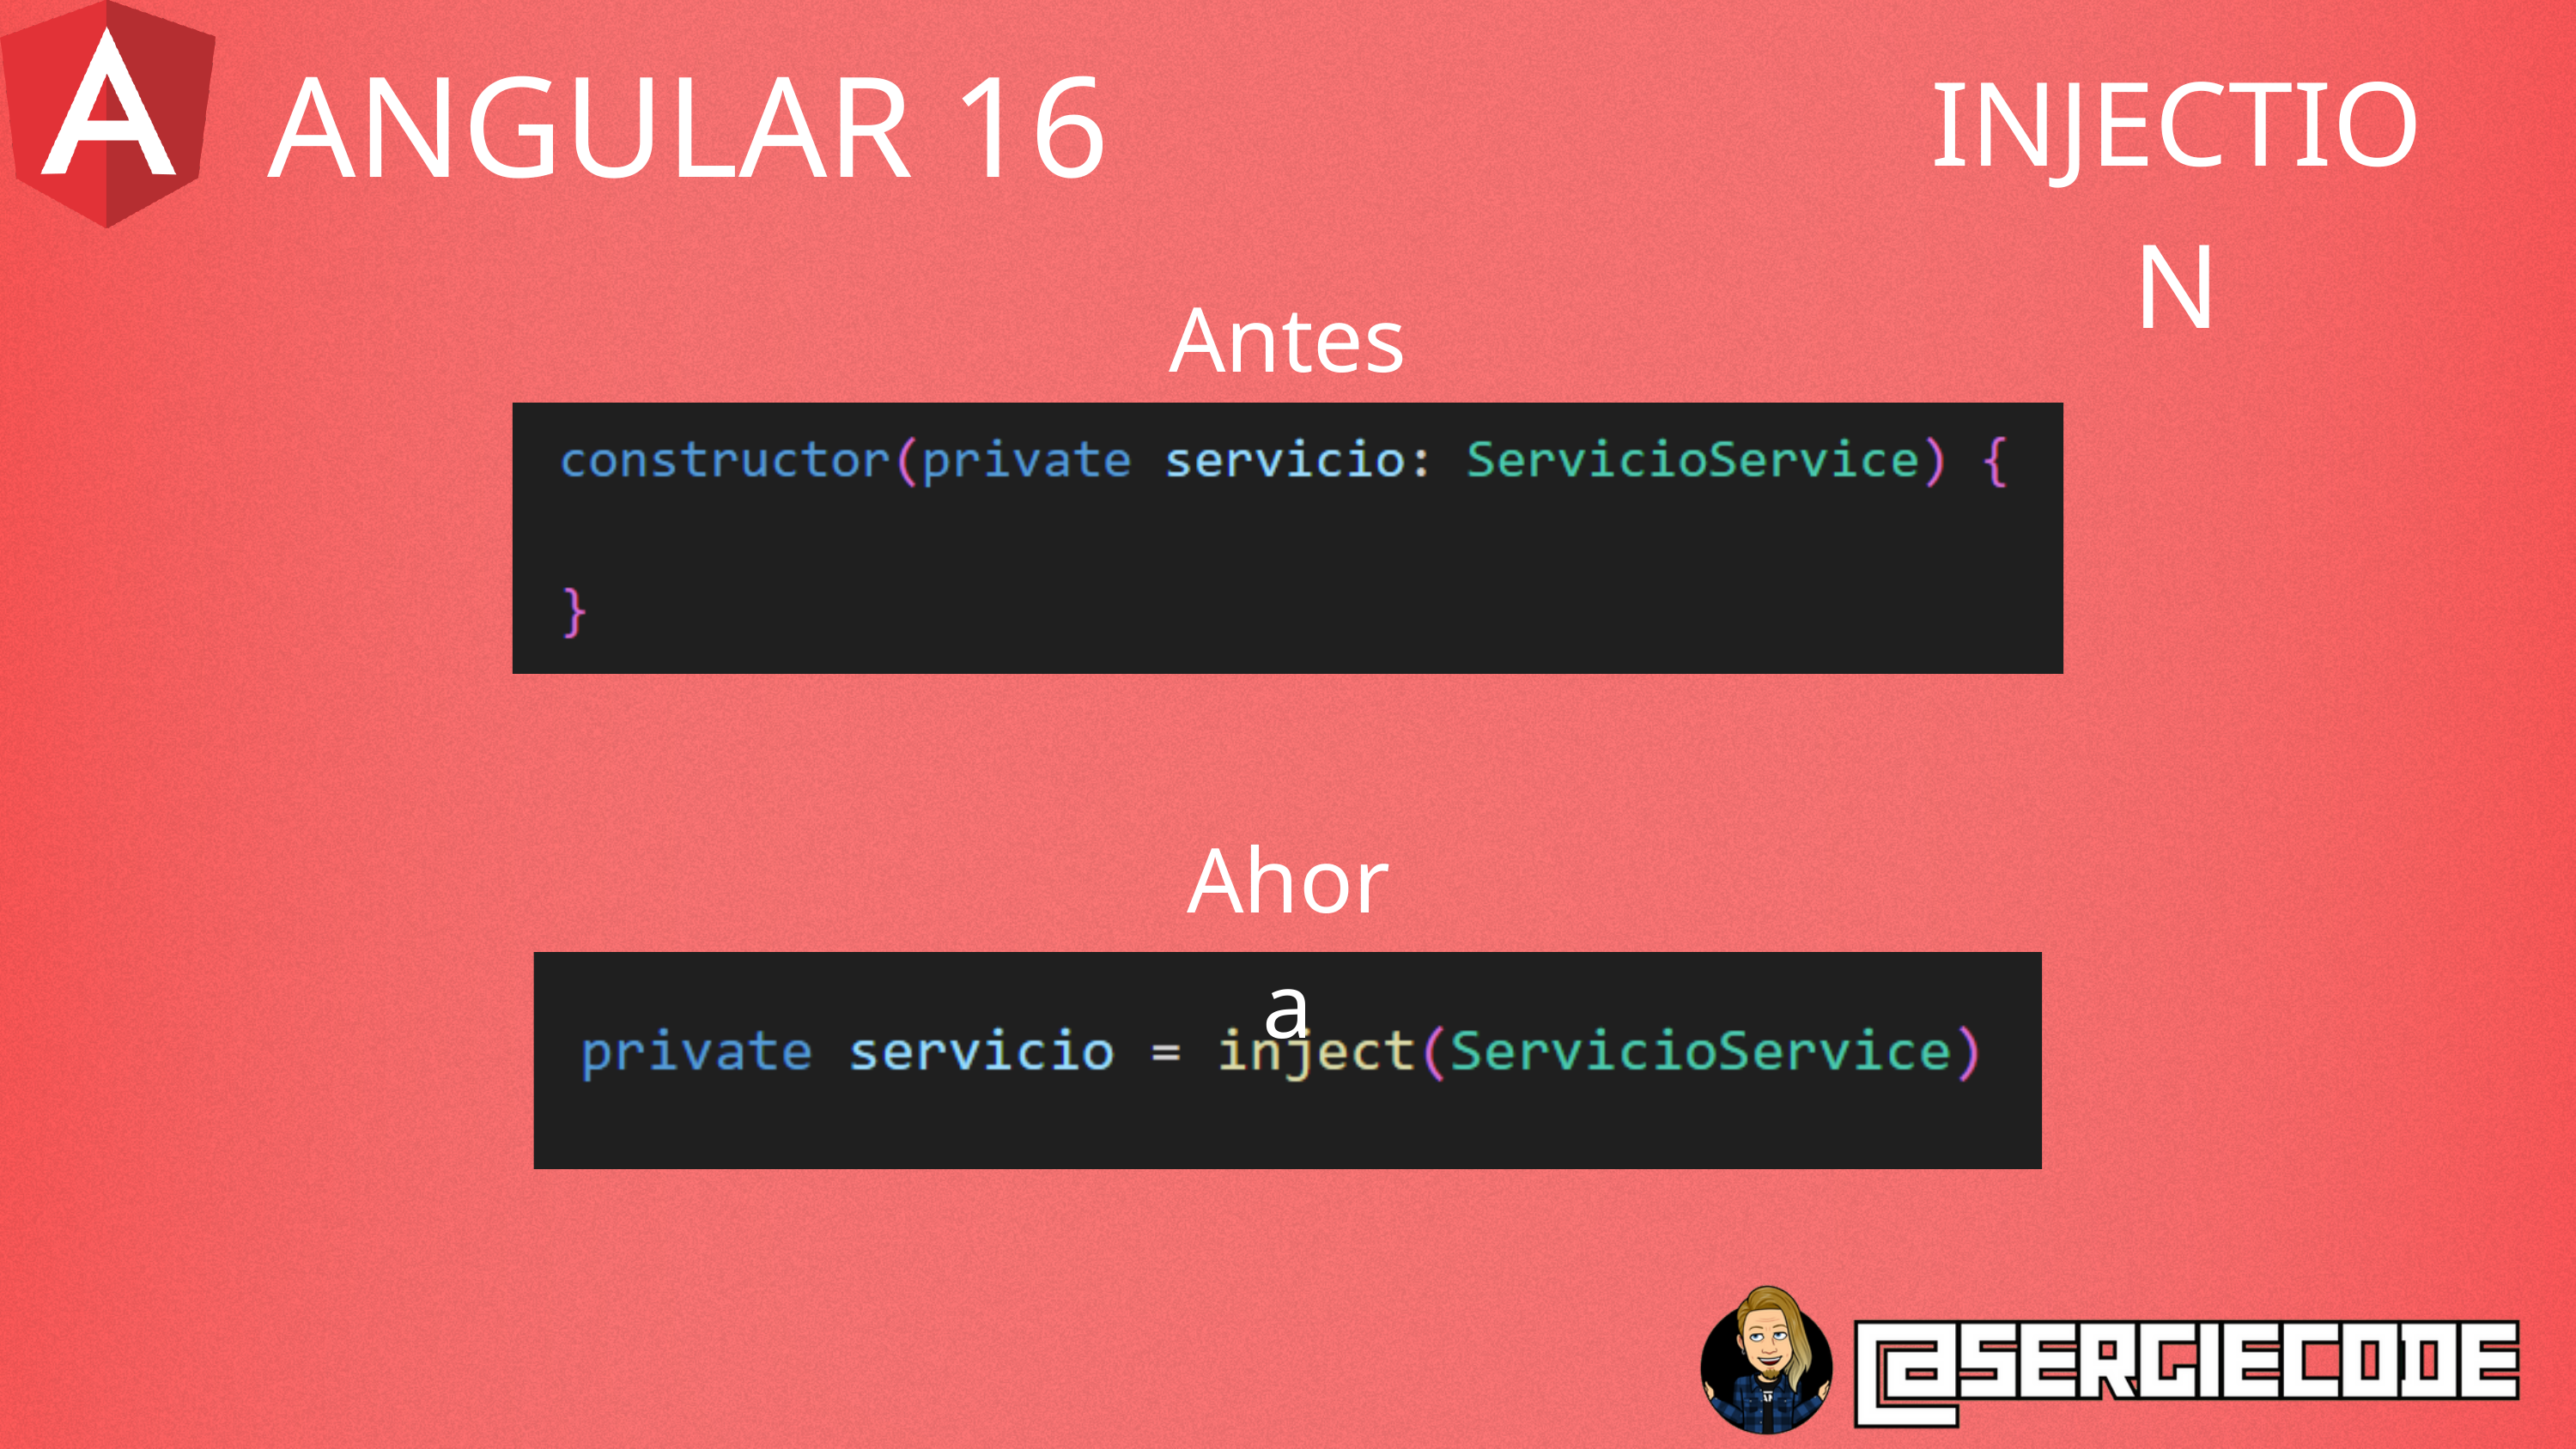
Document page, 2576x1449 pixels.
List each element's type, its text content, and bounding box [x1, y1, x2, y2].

text_box [0, 0, 216, 228]
text_box INJECTION [1923, 27, 2432, 352]
text_box [0, 0, 2576, 1449]
text_box Antes [1162, 264, 1414, 390]
text_box [533, 952, 2043, 1170]
text_box [512, 403, 2064, 674]
text_box ANGULAR 16 [215, 9, 1163, 205]
text_box Ahora [1162, 805, 1414, 1056]
text_box [1620, 1271, 2576, 1449]
